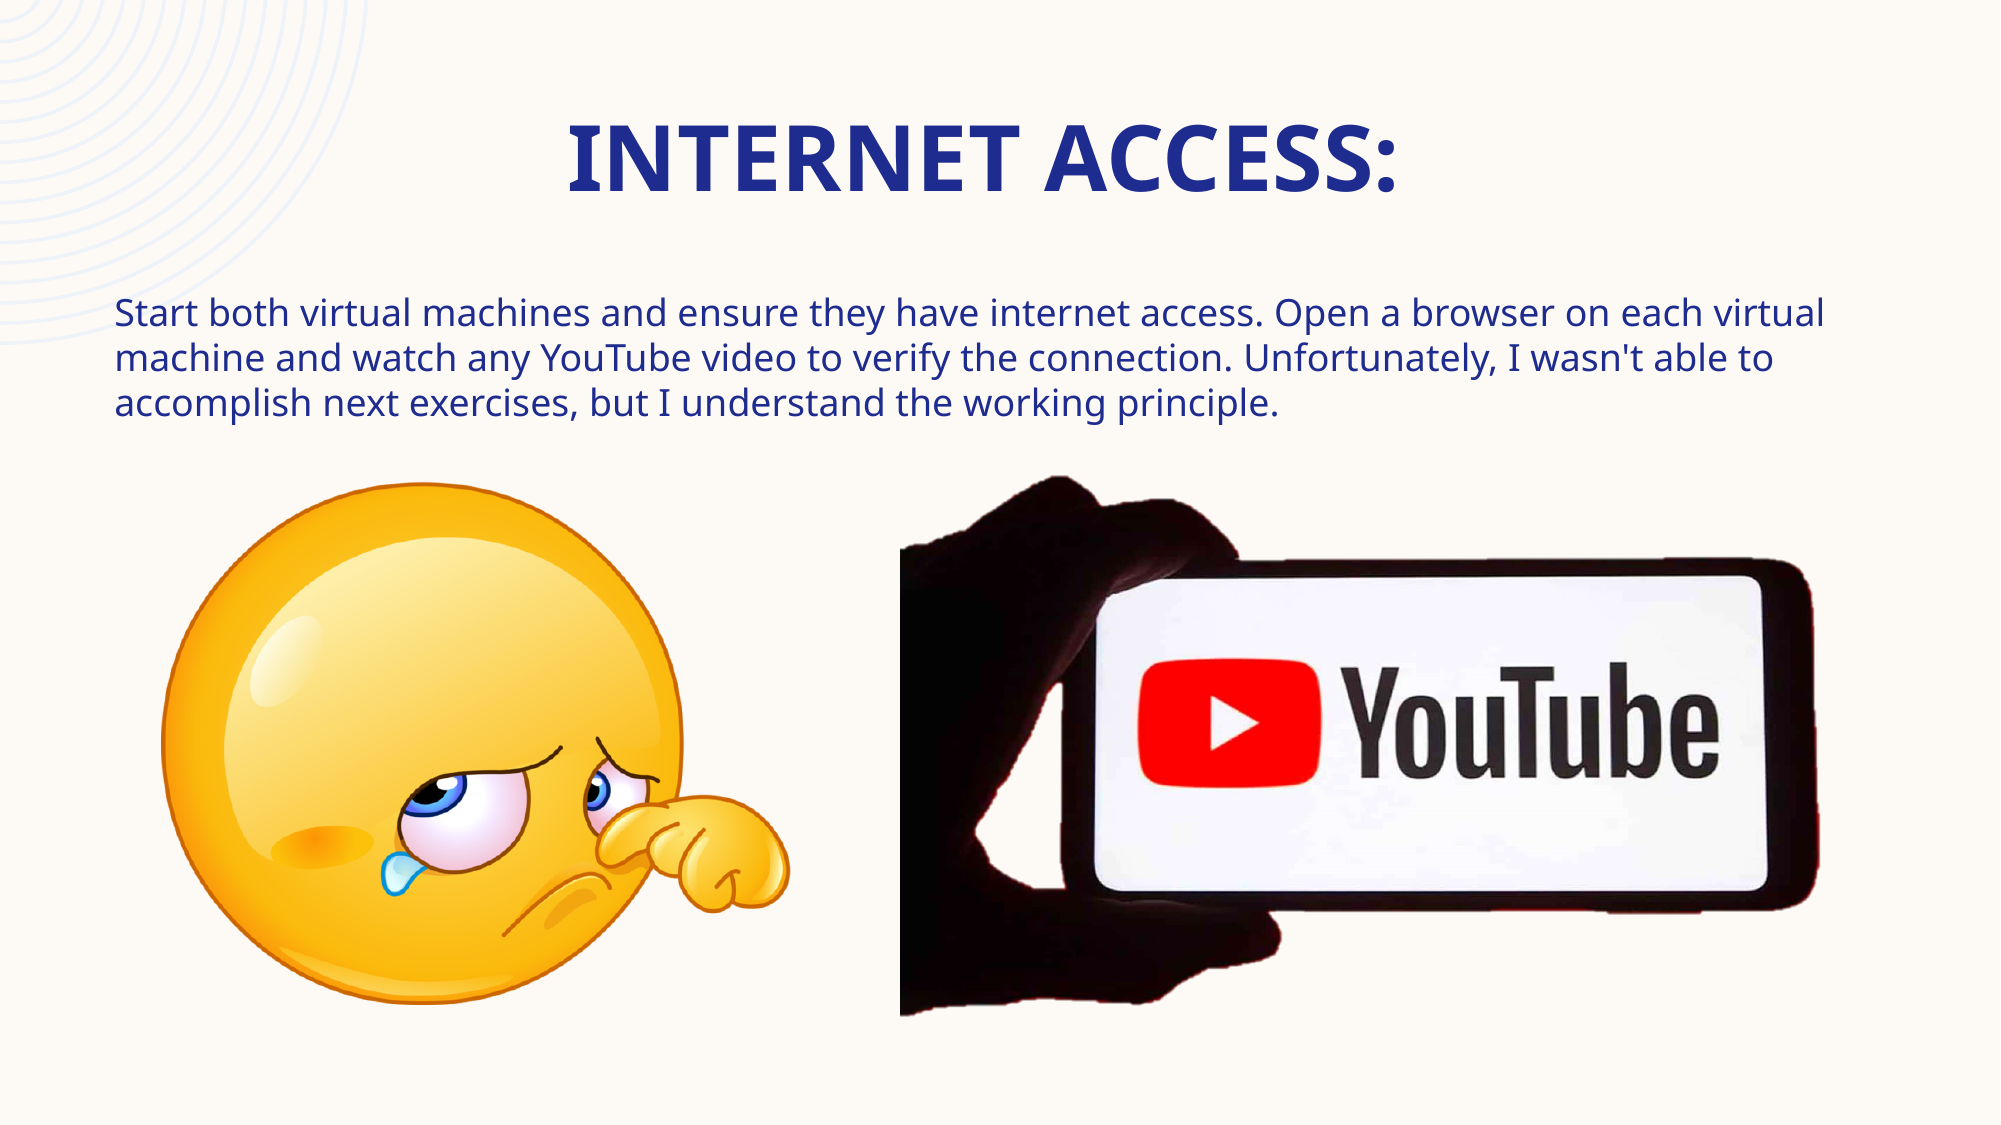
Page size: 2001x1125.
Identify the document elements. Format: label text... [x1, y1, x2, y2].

list Start both virtual machines and ensure they have internet access. Open a browser on each virtual machine and watch any YouTube video to verify the connection. Unfortunately, I wasn't able to accomplish next exercises, but I understand the working principle. [99, 281, 1924, 470]
title Internet Access: [108, 91, 1860, 218]
picture [161, 480, 793, 1005]
picture [900, 391, 1955, 1094]
